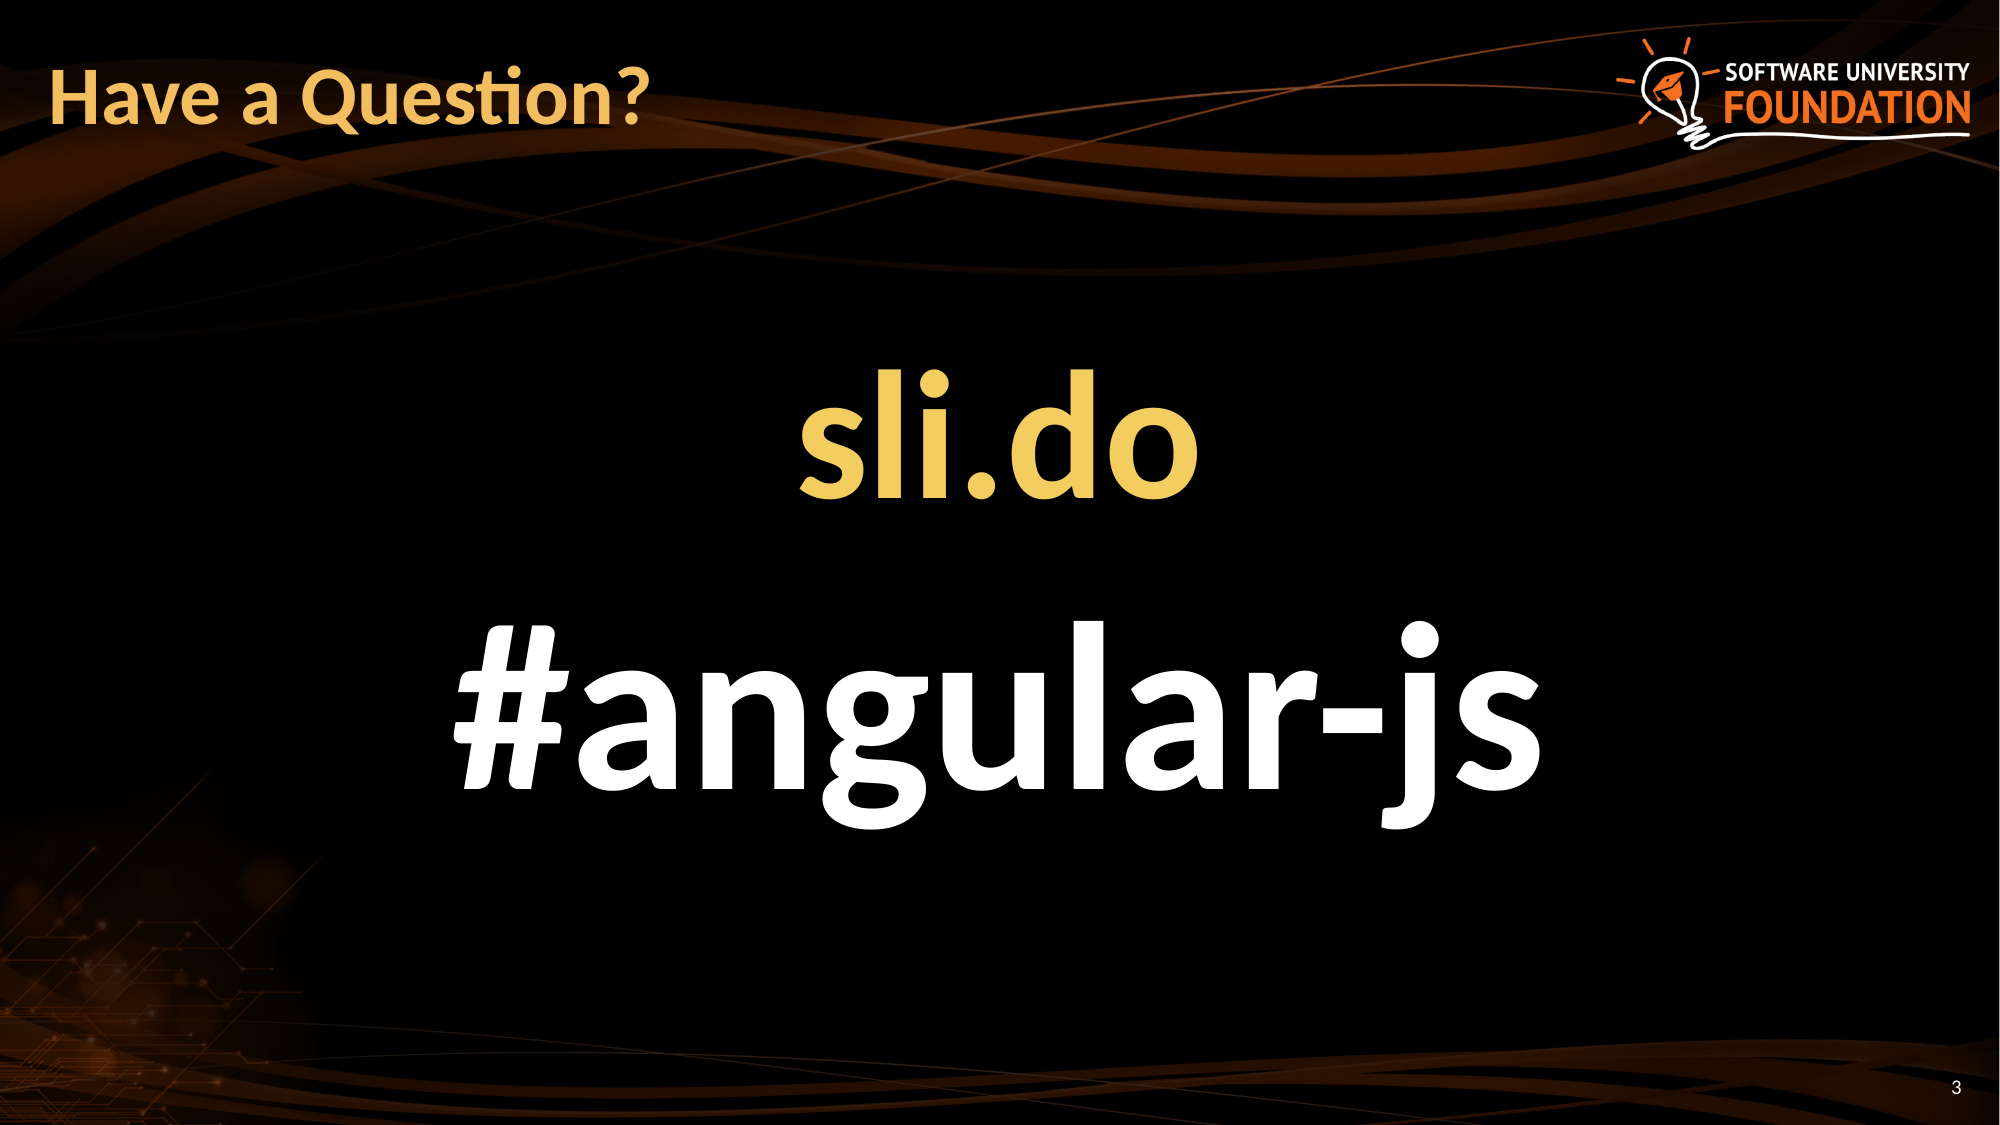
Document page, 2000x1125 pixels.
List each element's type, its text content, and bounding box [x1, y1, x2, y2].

slide_number 3 [1897, 1071, 1968, 1103]
picture [0, 0, 2000, 1125]
title Have a Question? [30, 6, 1602, 189]
list sli.do #angular-js [31, 188, 1968, 1071]
